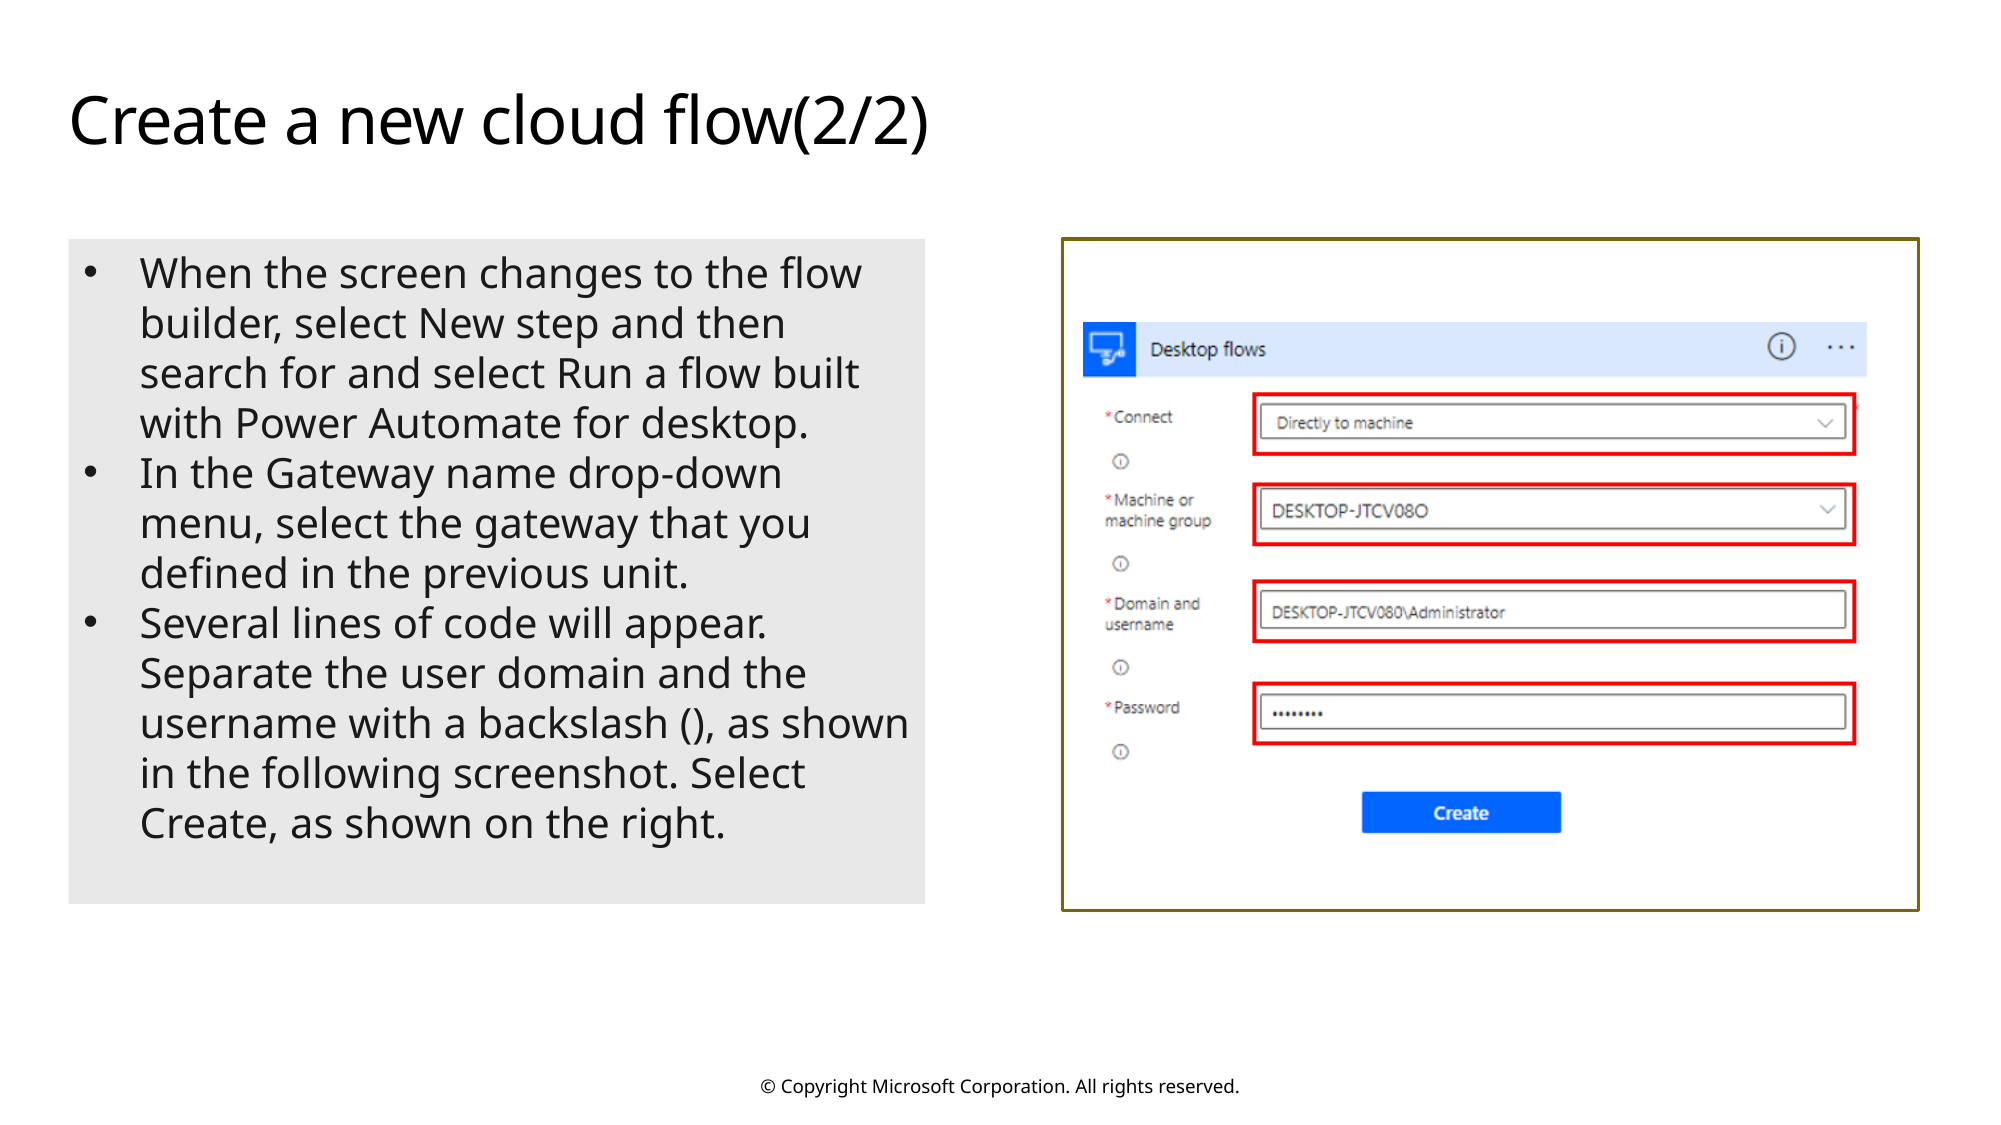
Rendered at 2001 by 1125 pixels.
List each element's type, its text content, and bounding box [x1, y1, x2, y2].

picture [1082, 322, 1871, 857]
text_box [1062, 238, 1919, 911]
title Create a new cloud flow(2/2) [68, 72, 1930, 184]
text_box When the screen changes to the flow builder, select New step and then search for and select Run a flow built with Power Automate for desktop. In the Gateway name drop-down menu, select the gateway that you defined in the previous unit. Several lines of code will appear. Separate the user domain and the username with a backslash (), as shown in the following screenshot. Select Create, as shown on the right. [68, 238, 925, 904]
